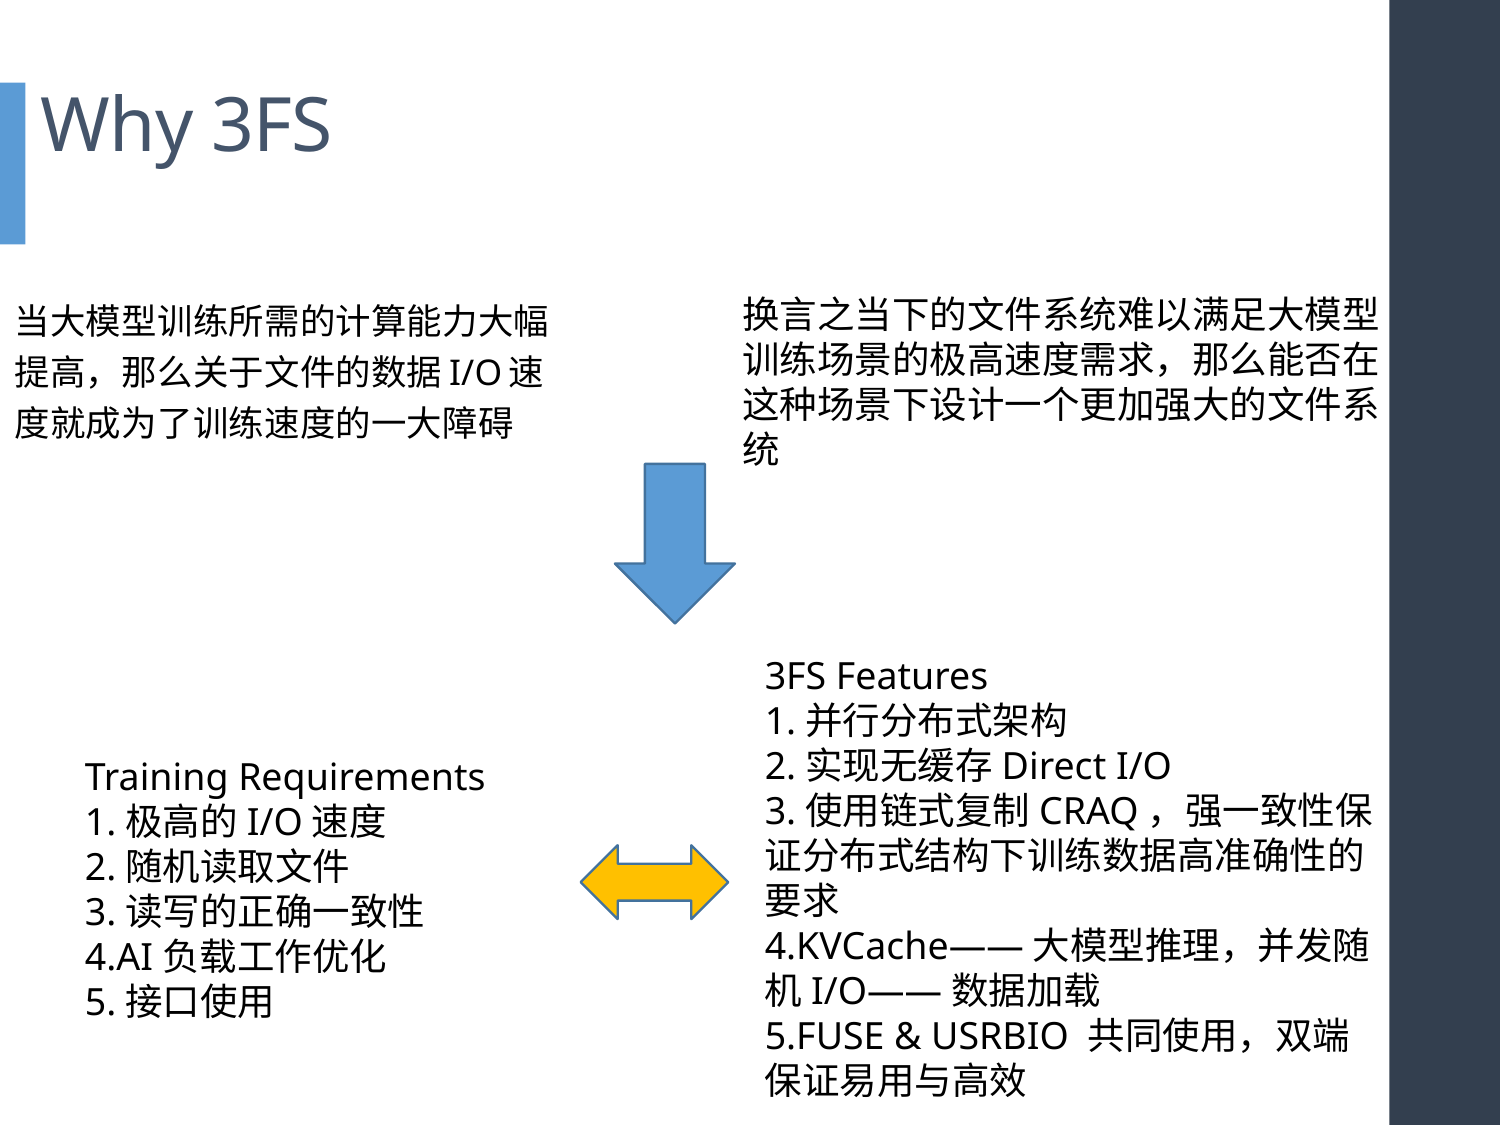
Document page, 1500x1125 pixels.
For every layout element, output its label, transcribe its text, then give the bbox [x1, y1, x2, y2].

list 当大模型训练所需的计算能力大幅提高，那么关于文件的数据I/O速度就成为了训练速度的一大障碍 [0, 283, 581, 497]
text_box [613, 462, 737, 625]
text_box Training Requirements 1.极高的I/O速度 2.随机读取文件 3.读写的正确一致性 4.AI负载工作优化 5.接口使用 [70, 745, 511, 1076]
text_box [579, 844, 730, 921]
title Why 3FS [26, 79, 1297, 169]
text_box 3FS Features 1.并行分布式架构 2.实现无缓存Direct I/O 3.使用链式复制CRAQ，强一致性保证分布式结构下训练数据高准确性的要求 4.KVCache——大模型推理，并发随机I/O——数据加载 5.FUSE & USRBIO 共同使用，双端保证易用与高效 [750, 644, 1390, 1125]
text_box 换言之当下的文件系统难以满足大模型训练场景的极高速度需求，那么能否在这种场景下设计一个更加强大的文件系统 [727, 283, 1418, 478]
